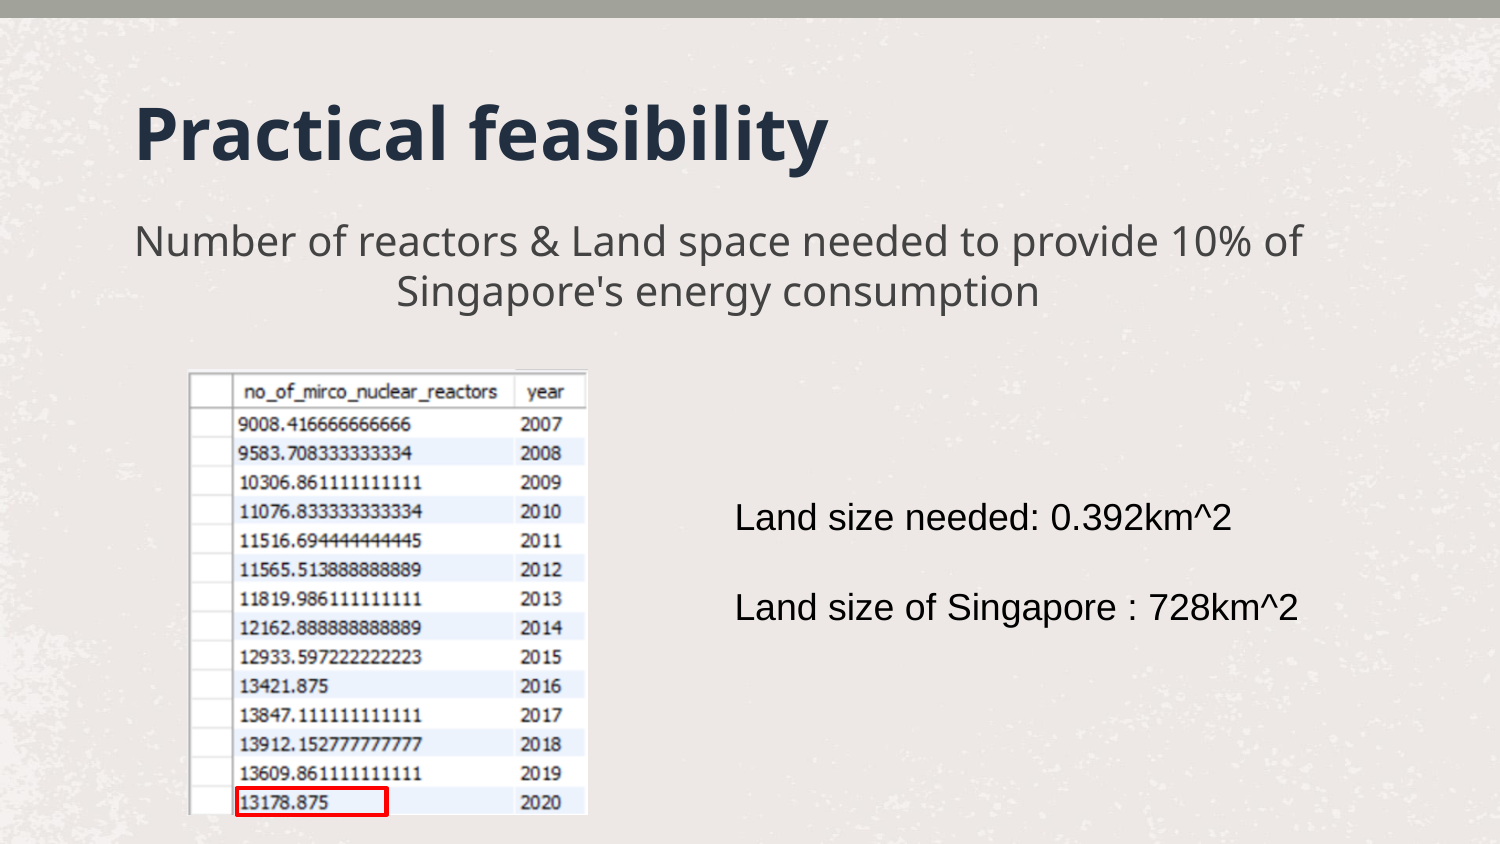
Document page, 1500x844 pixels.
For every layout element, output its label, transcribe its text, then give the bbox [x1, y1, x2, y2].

picture [0, 18, 1500, 844]
list Number of reactors & Land space needed to provide 10% of Singapore's energy consumption [29, 199, 1382, 337]
text_box Land size needed: 0.392km^2 Land size of Singapore : 728km^2 [719, 485, 1390, 636]
title Practical feasibility [118, 72, 1382, 167]
